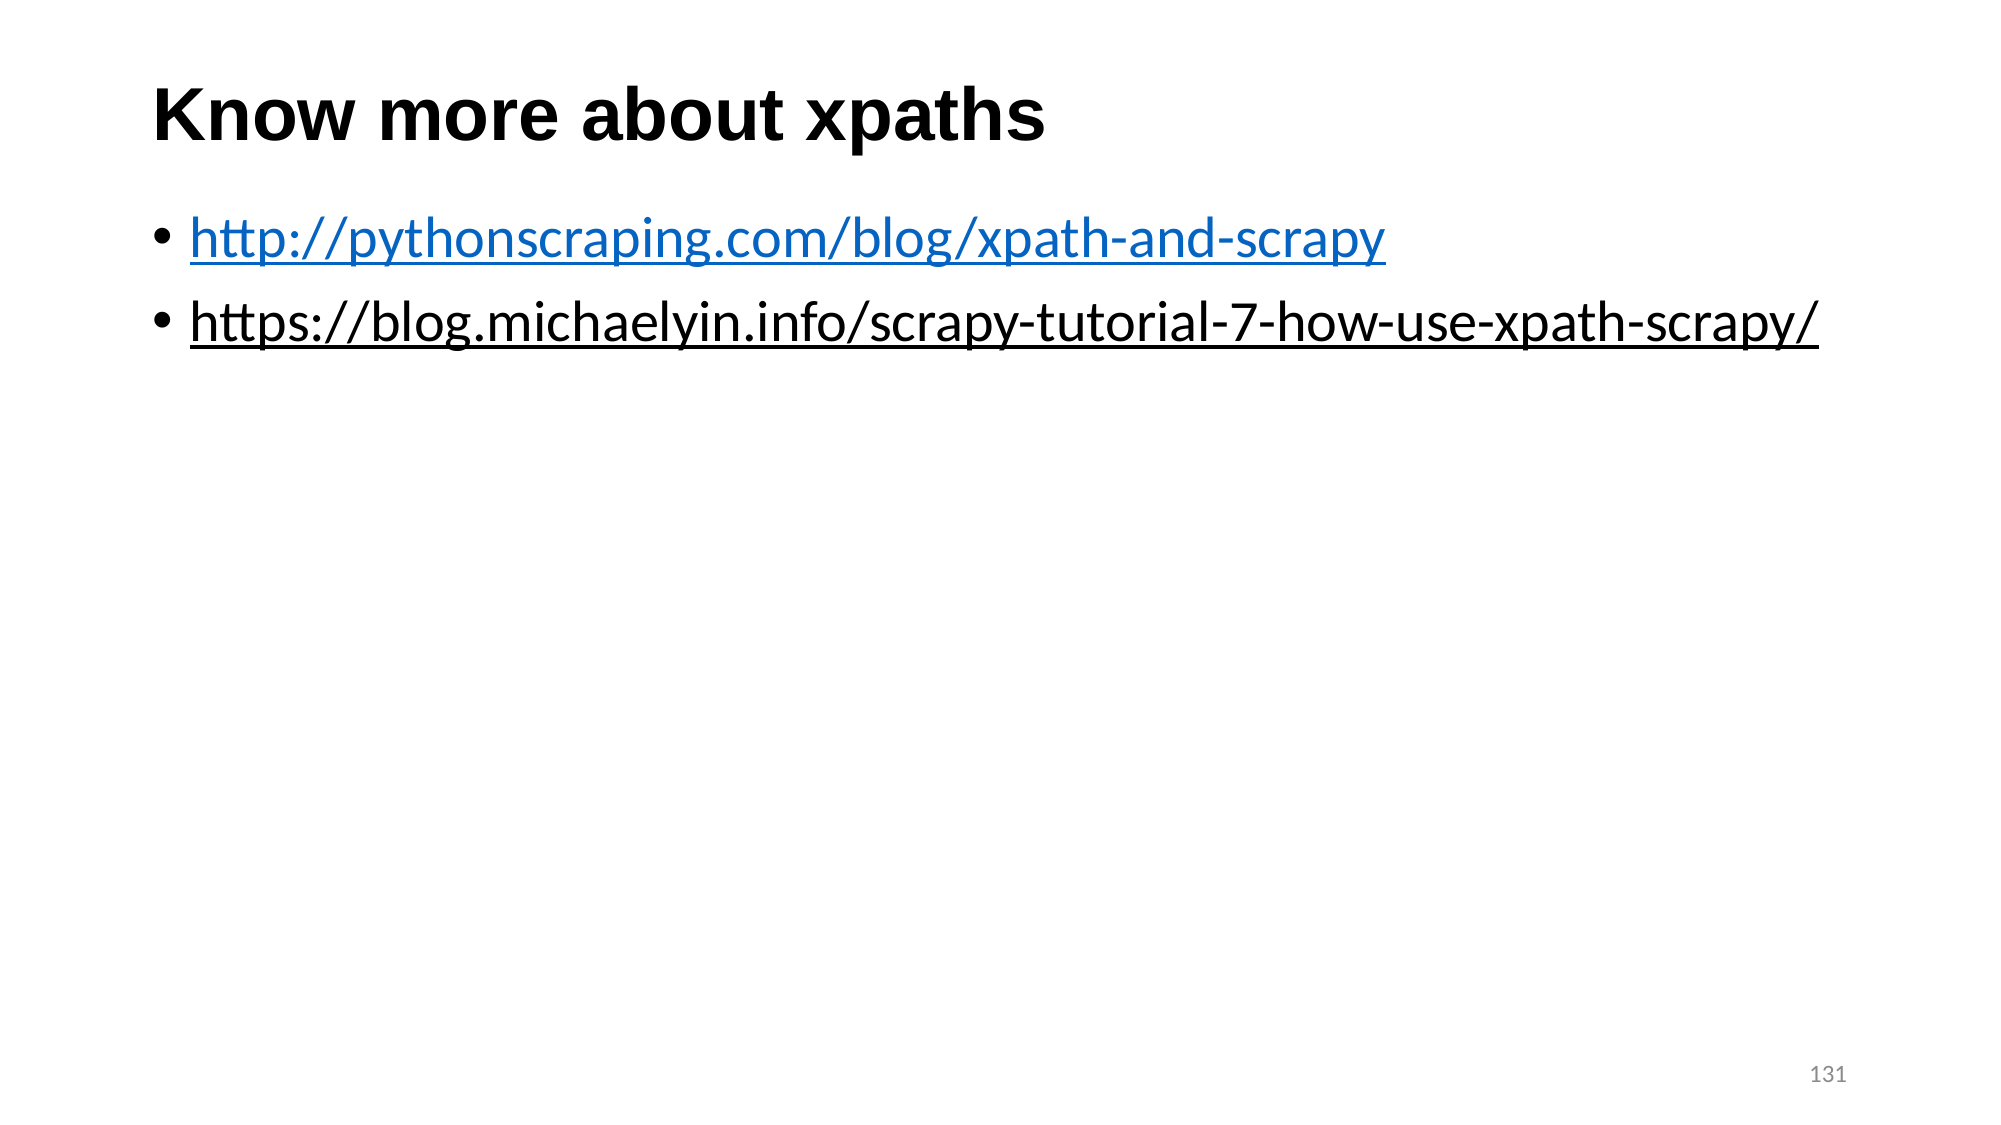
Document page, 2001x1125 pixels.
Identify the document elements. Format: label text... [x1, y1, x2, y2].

list http://pythonscraping.com/blog/xpath-and-scrapy https://blog.michaelyin.info/scrapy-tutorial-7-how-use-xpath-scrapy/ [137, 200, 1863, 1014]
slide_number 131 [1412, 1042, 1863, 1103]
title Know more about xpaths [137, 59, 1863, 173]
